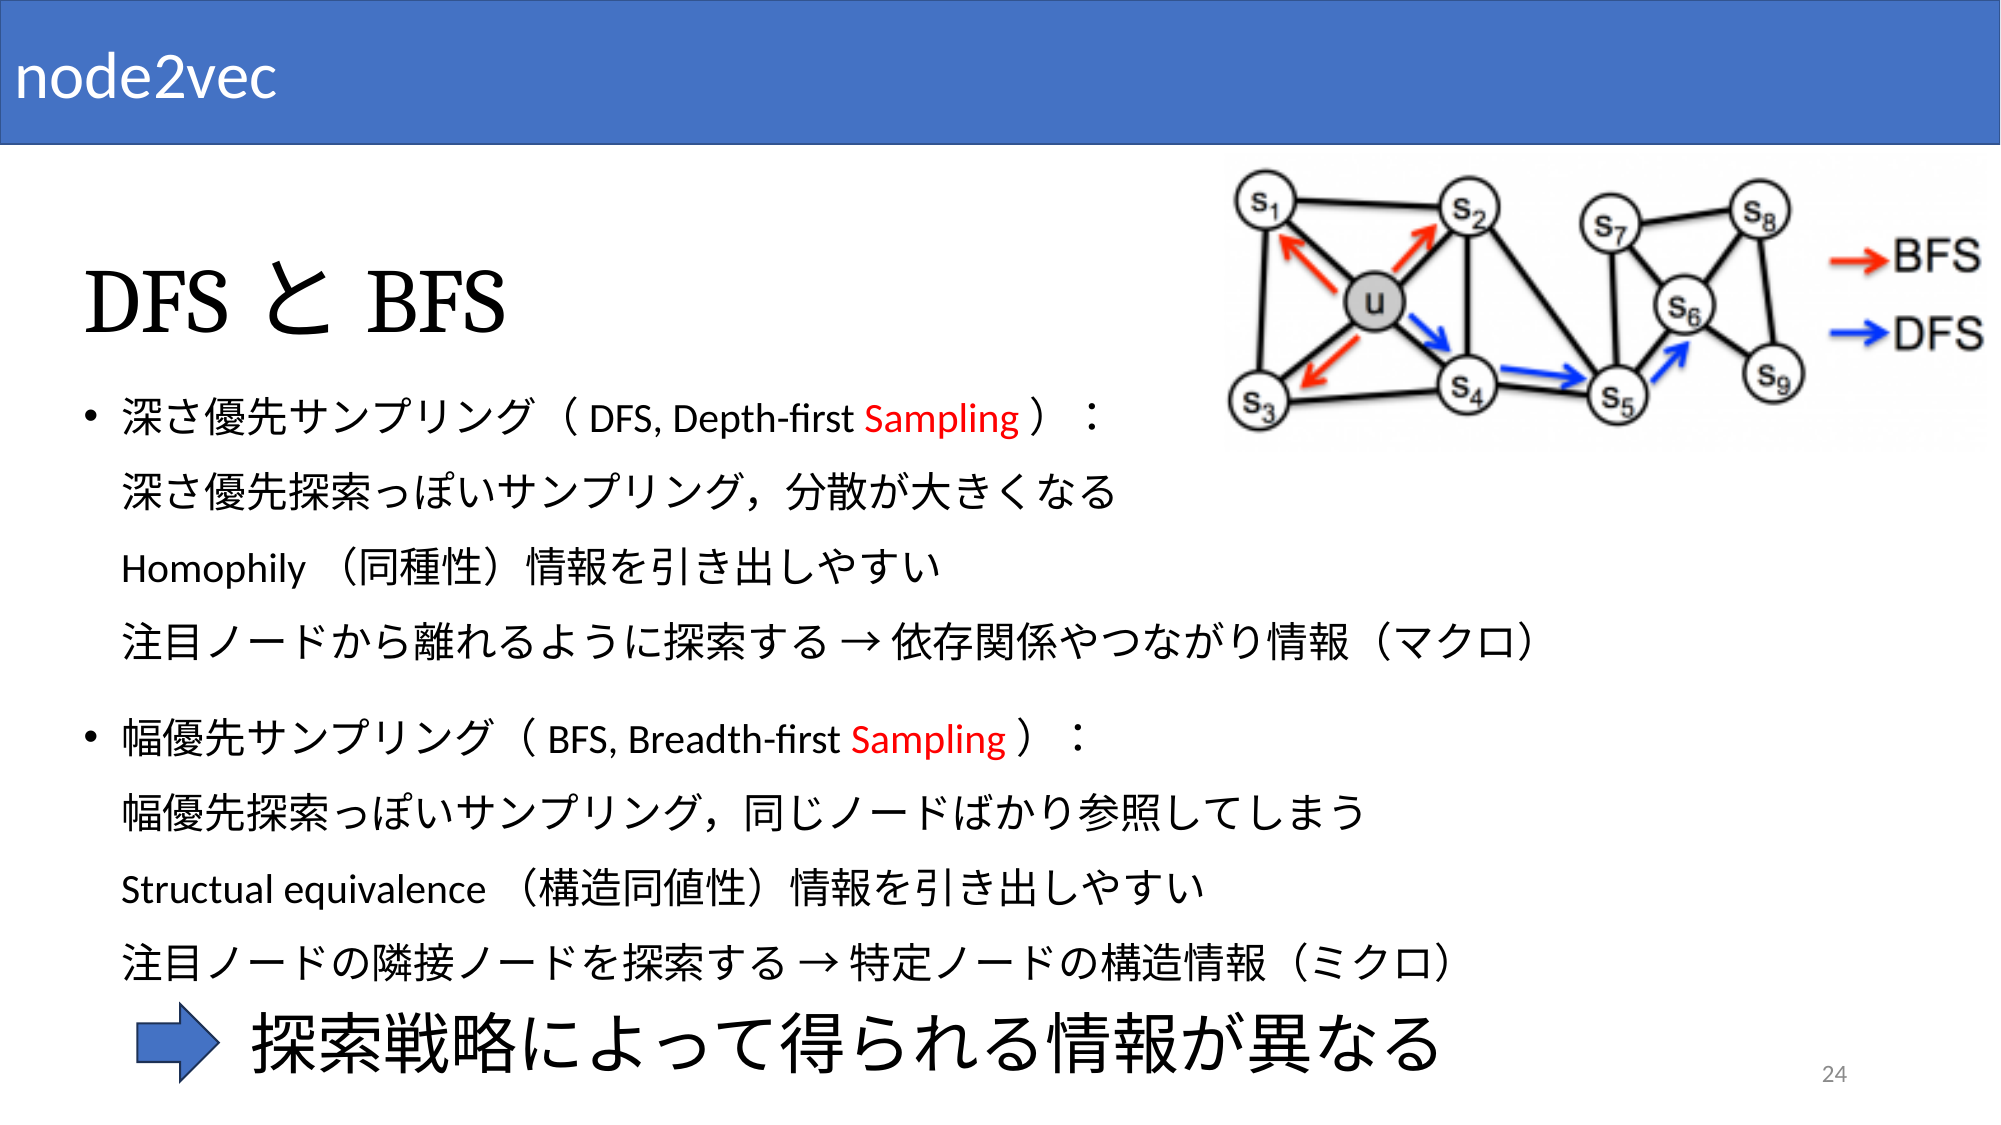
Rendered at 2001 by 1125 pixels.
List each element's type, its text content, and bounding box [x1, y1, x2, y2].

title DFSとBFS [68, 193, 1224, 358]
text_box [136, 1001, 221, 1084]
slide_number 24 [1412, 1042, 1863, 1103]
text_box node2vec [0, 24, 1044, 119]
list 深さ優先サンプリング（DFS, Depth-first Sampling）： 深さ優先探索っぽいサンプリング，分散が大きくなる Homophily（同種性）情報を引き出しやすい 注目ノードから離れるように探索する → 依存関係やつながり情報（マクロ） 幅優先サンプリング（BFS, Breadth-first Sampling）： 幅優先探索っぽいサンプリング，同じノードばかり参照してしまう Structual equivalence（構造同値性）情報を引き出しやすい 注目ノードの隣接ノードを探索する → 特定ノードの構造情報（ミクロ） [68, 358, 1987, 961]
text_box 探索戦略によって得られる情報が異なる [235, 994, 1570, 1090]
picture [1224, 153, 1987, 452]
